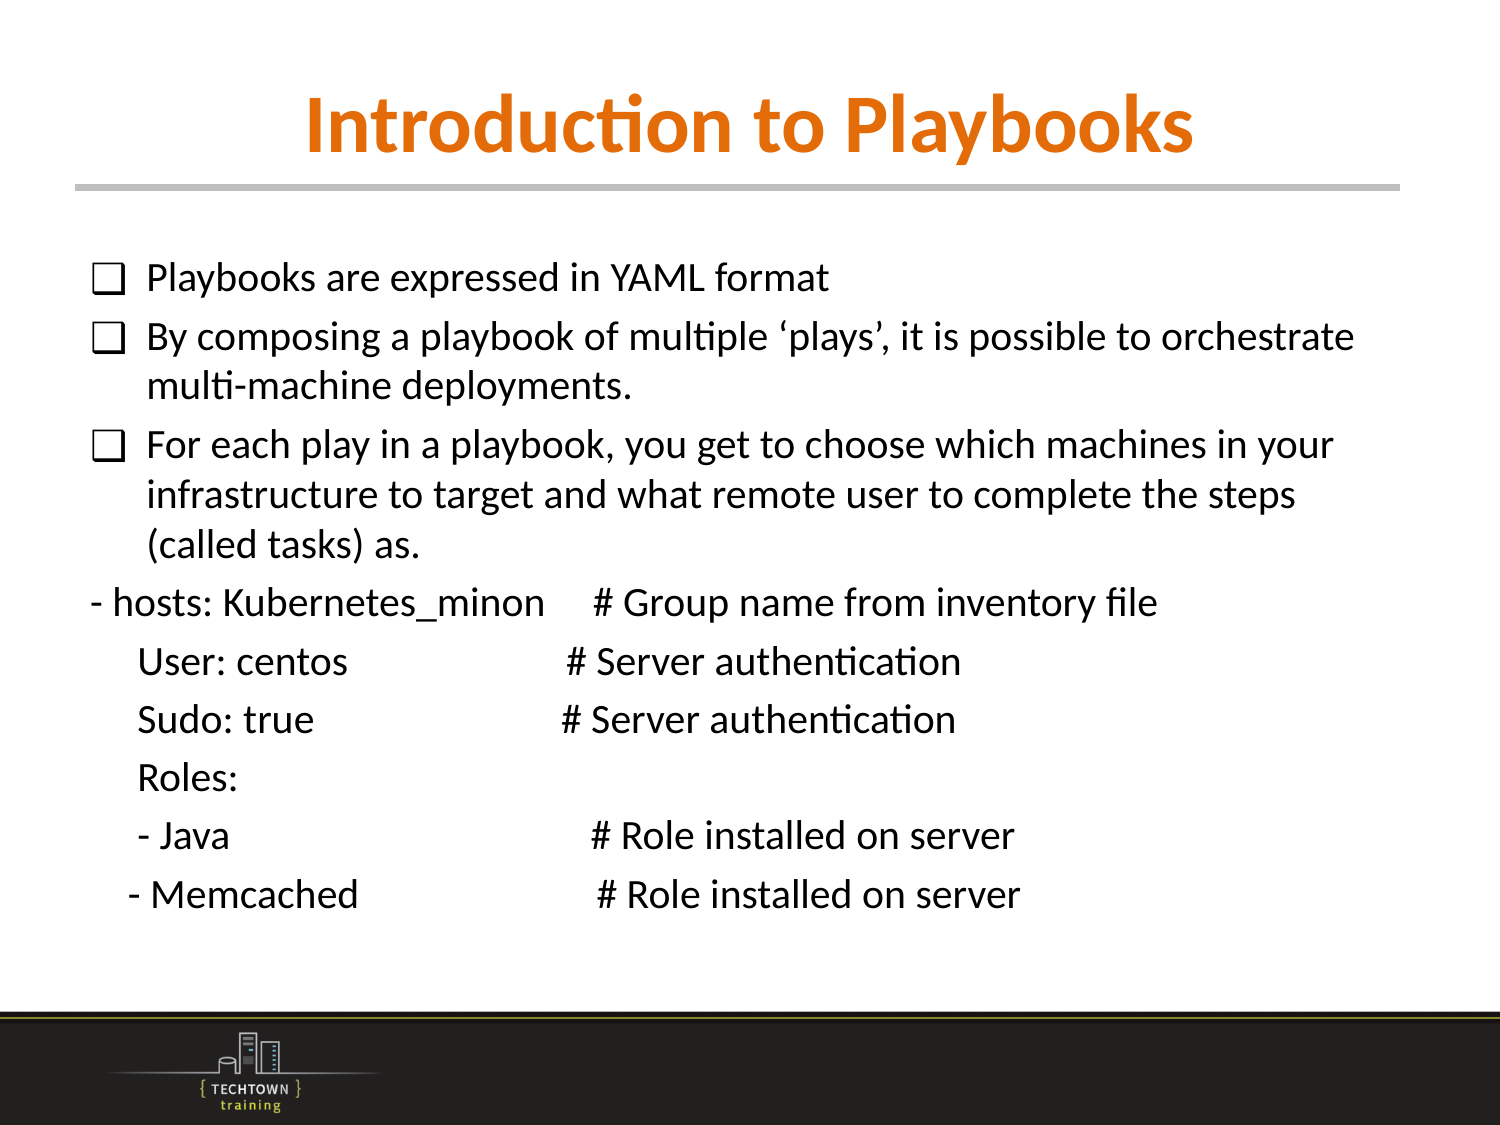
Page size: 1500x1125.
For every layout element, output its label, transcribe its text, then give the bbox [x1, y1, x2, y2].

title Introduction to Playbooks [75, 24, 1425, 213]
list Playbooks are expressed in YAML format By composing a playbook of multiple ‘plays’, it is possible to orchestrate multi-machine deployments. For each play in a playbook, you get to choose which machines in your infrastructure to target and what remote user to complete the steps (called tasks) as. - hosts: Kubernetes_minon # Group name from inventory file User: centos # Server authentication Sudo: true # Server authentication Roles: - Java # Role installed on server - Memcached # Role installed on server [75, 242, 1425, 985]
picture [0, 0, 1500, 1125]
